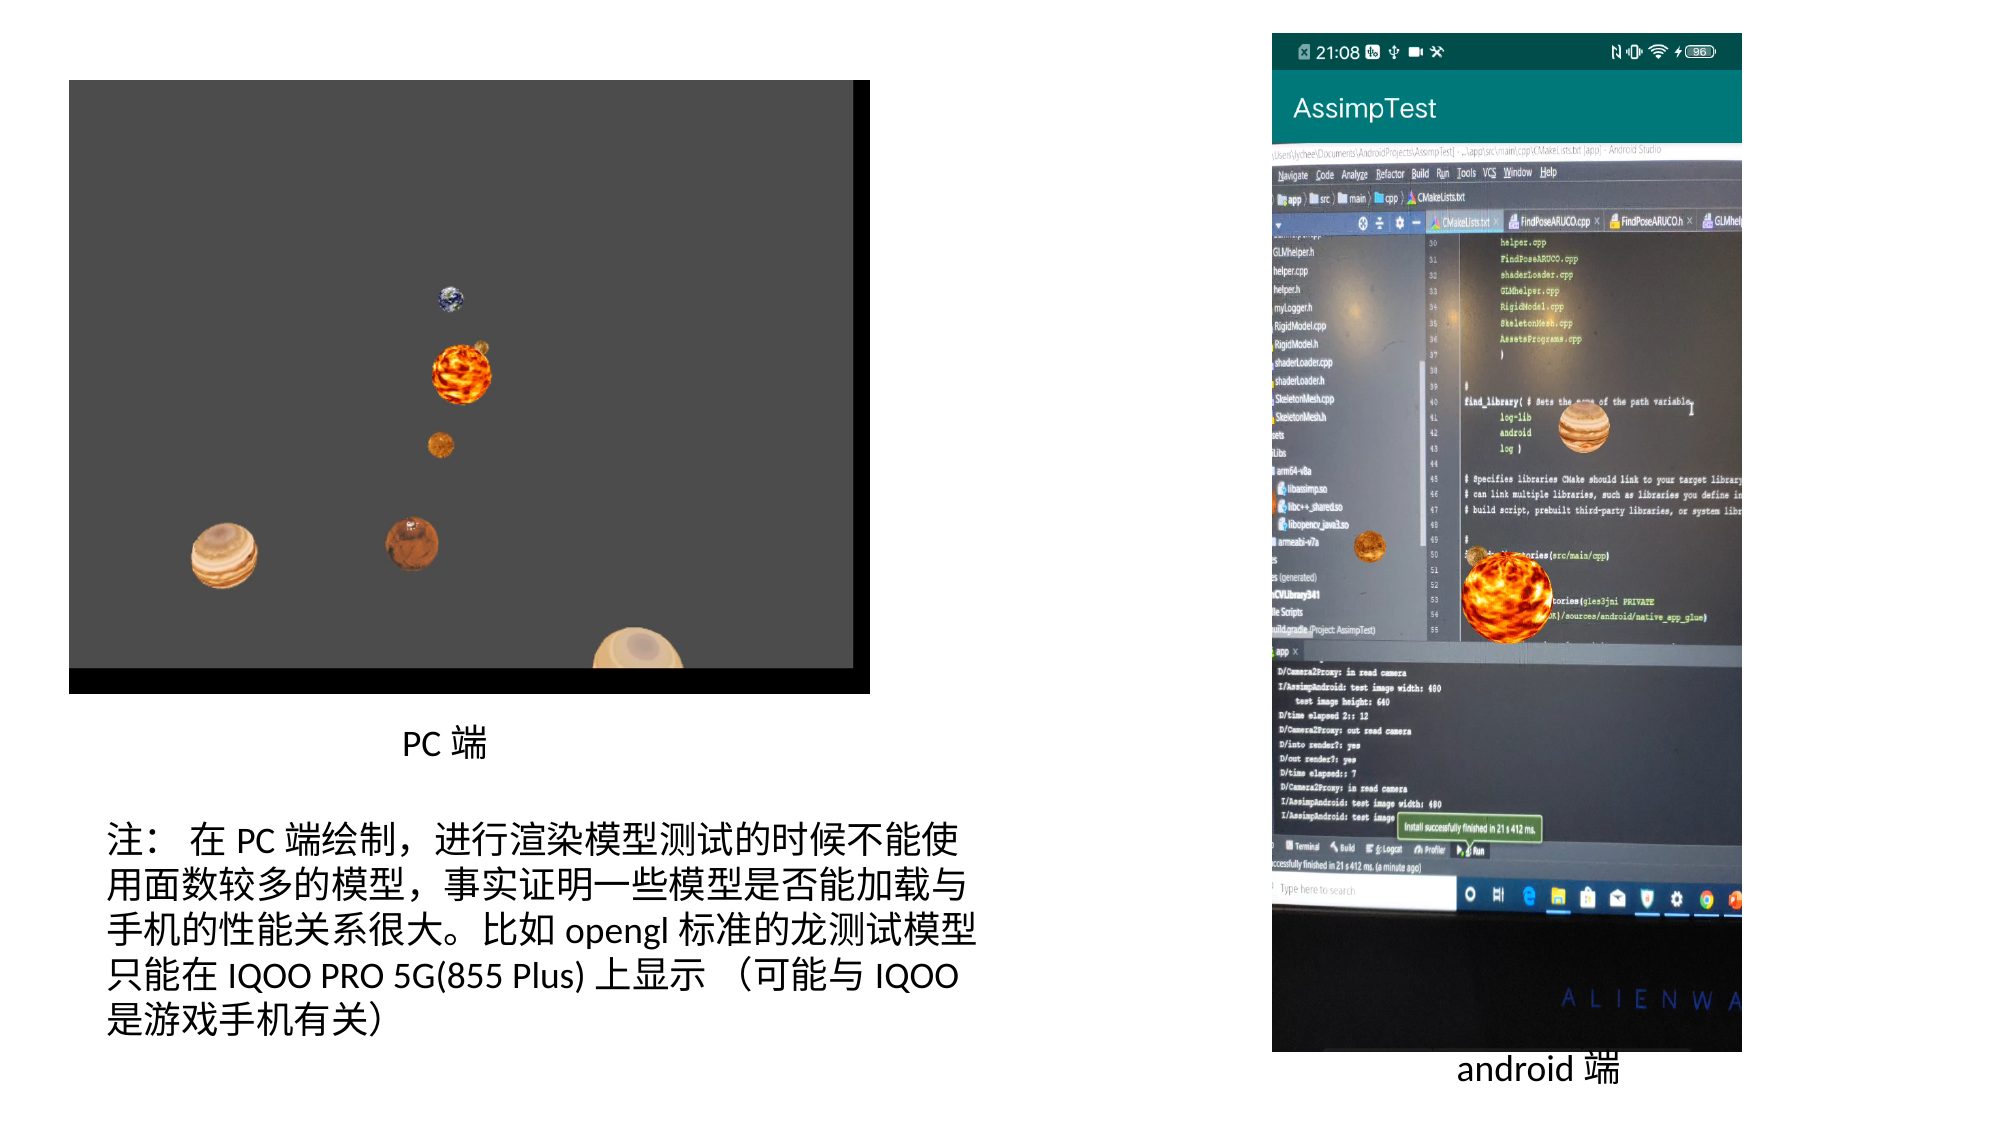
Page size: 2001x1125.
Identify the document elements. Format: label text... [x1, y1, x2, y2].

text_box 注： 在PC端绘制，进行渲染模型测试的时候不能使用面数较多的模型，事实证明一些模型是否能加载与手机的性能关系很大。比如opengl标准的龙测试模型只能在IQOO PRO 5G(855 Plus)上显示 （可能与IQOO是游戏手机有关） [91, 808, 1000, 1049]
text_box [68, 79, 871, 695]
text_box android端 [1382, 1036, 2000, 1097]
text_box PC端 [327, 712, 1130, 772]
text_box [1271, 33, 1743, 1053]
